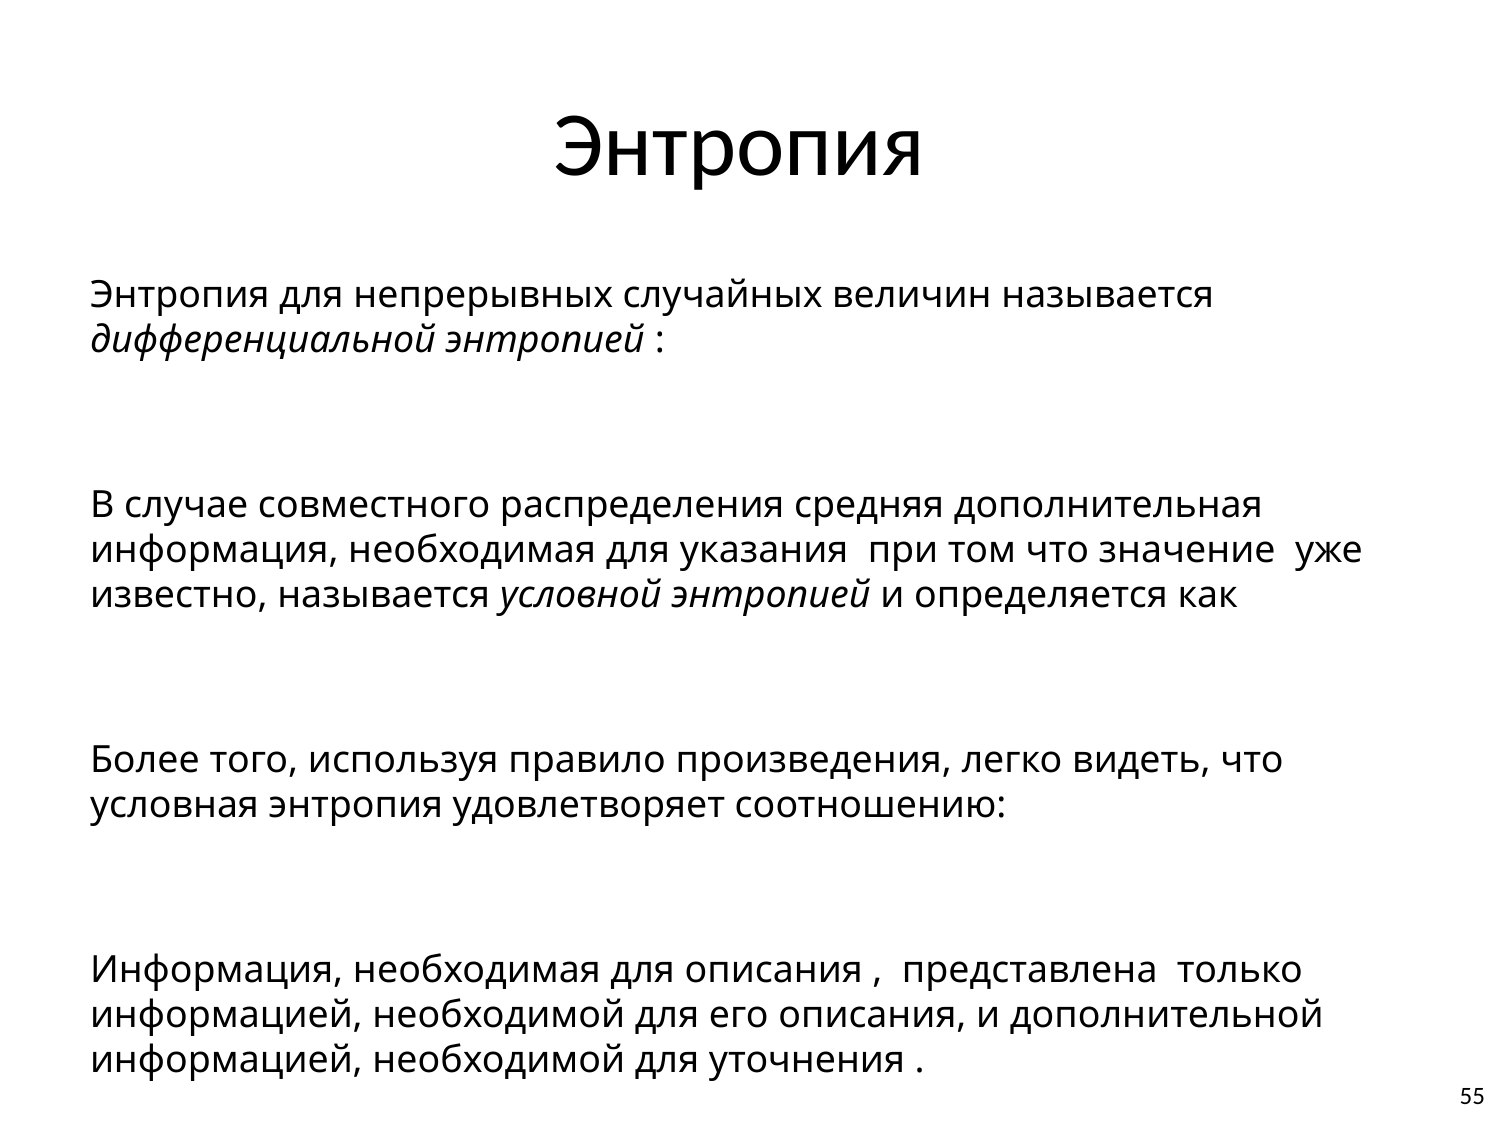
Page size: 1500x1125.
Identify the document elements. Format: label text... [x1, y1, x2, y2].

slide_number 55 [1149, 1065, 1500, 1125]
title Энтропия [75, 45, 1425, 233]
